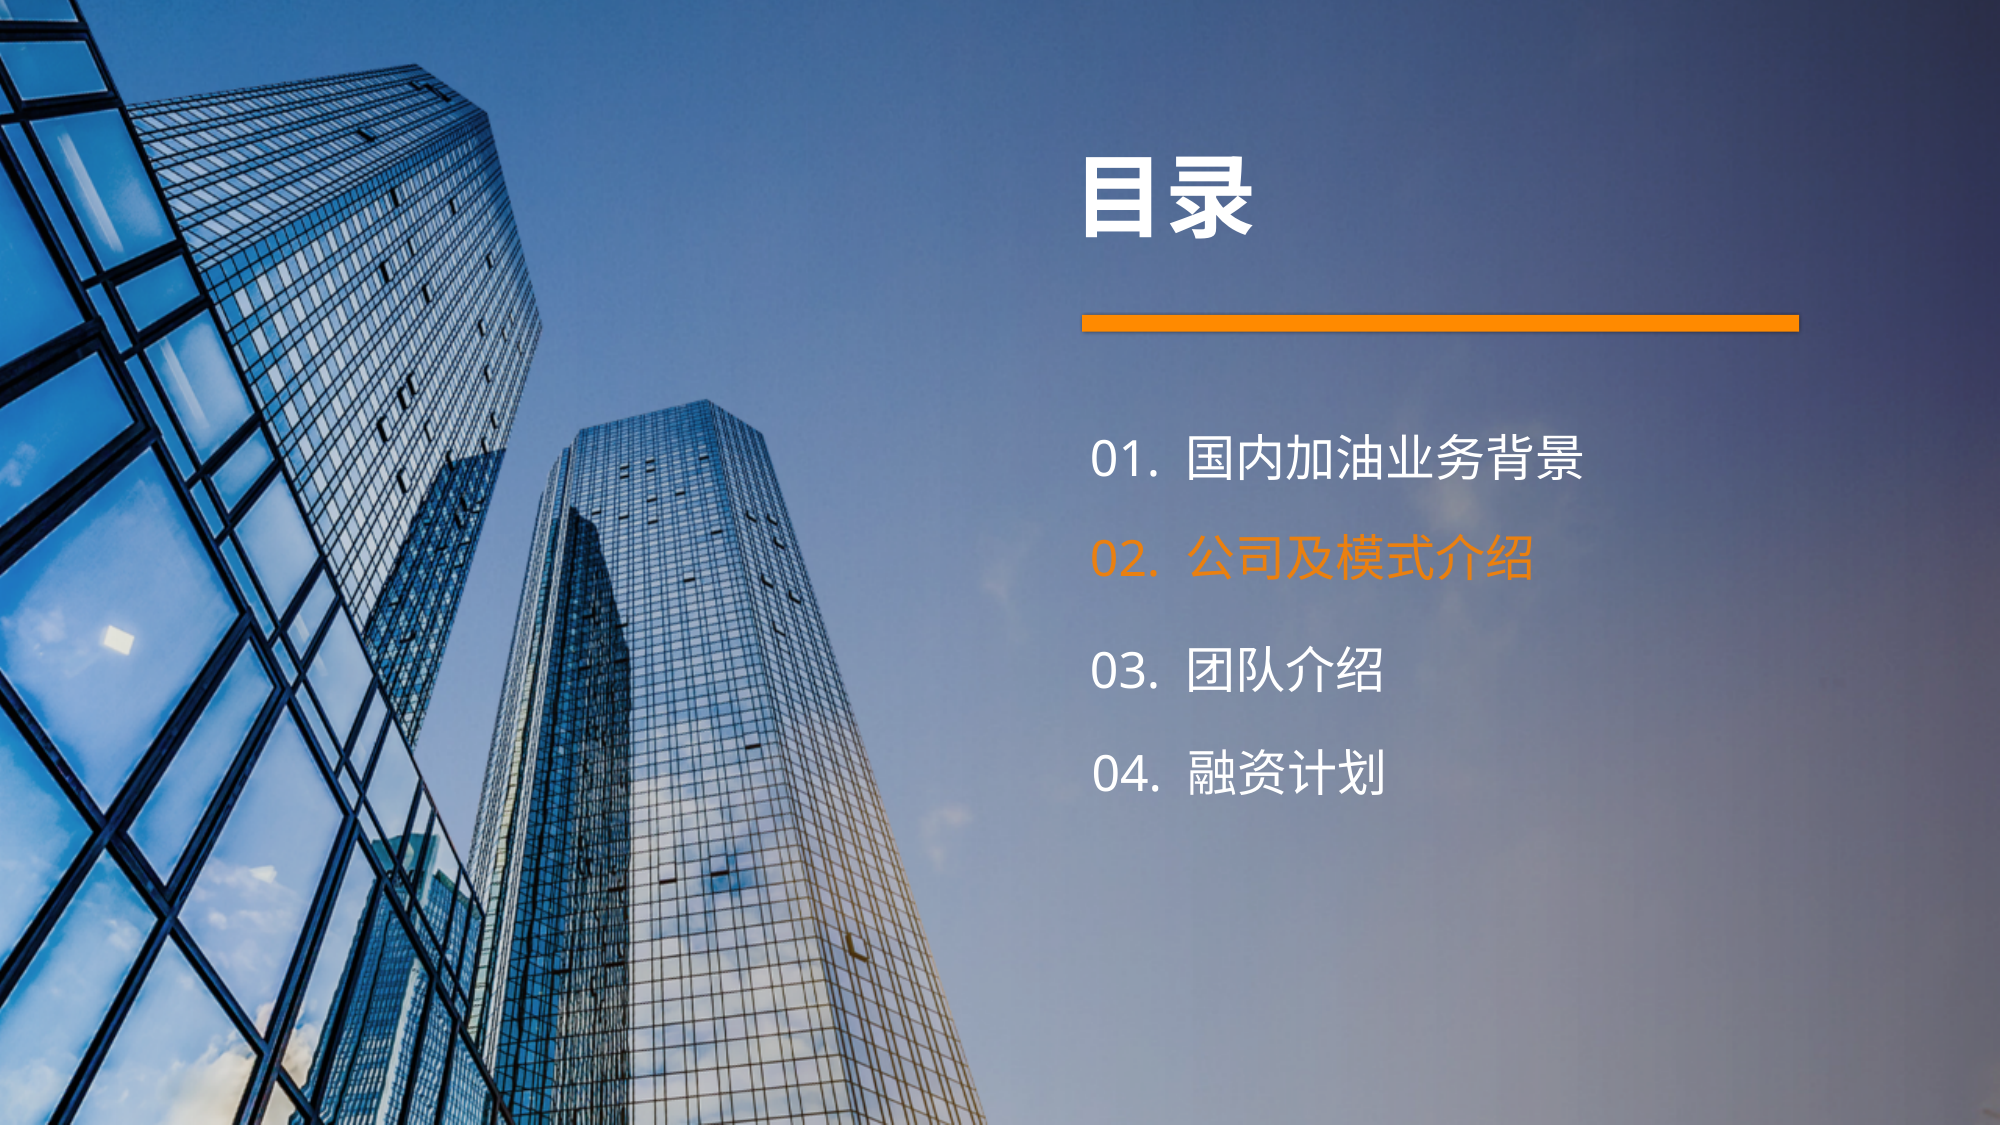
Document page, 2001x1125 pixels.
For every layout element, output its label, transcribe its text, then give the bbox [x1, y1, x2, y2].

text_box 目录 [1073, 160, 1819, 249]
text_box 02. 公司及模式介绍 [1075, 518, 1837, 595]
picture [0, 0, 2000, 1125]
text_box 04. 融资计划 [1076, 722, 1953, 810]
text_box [1081, 314, 1800, 333]
text_box 03. 团队介绍 [1075, 618, 1952, 706]
text_box 01. 国内加油业务背景 [1075, 419, 1795, 495]
